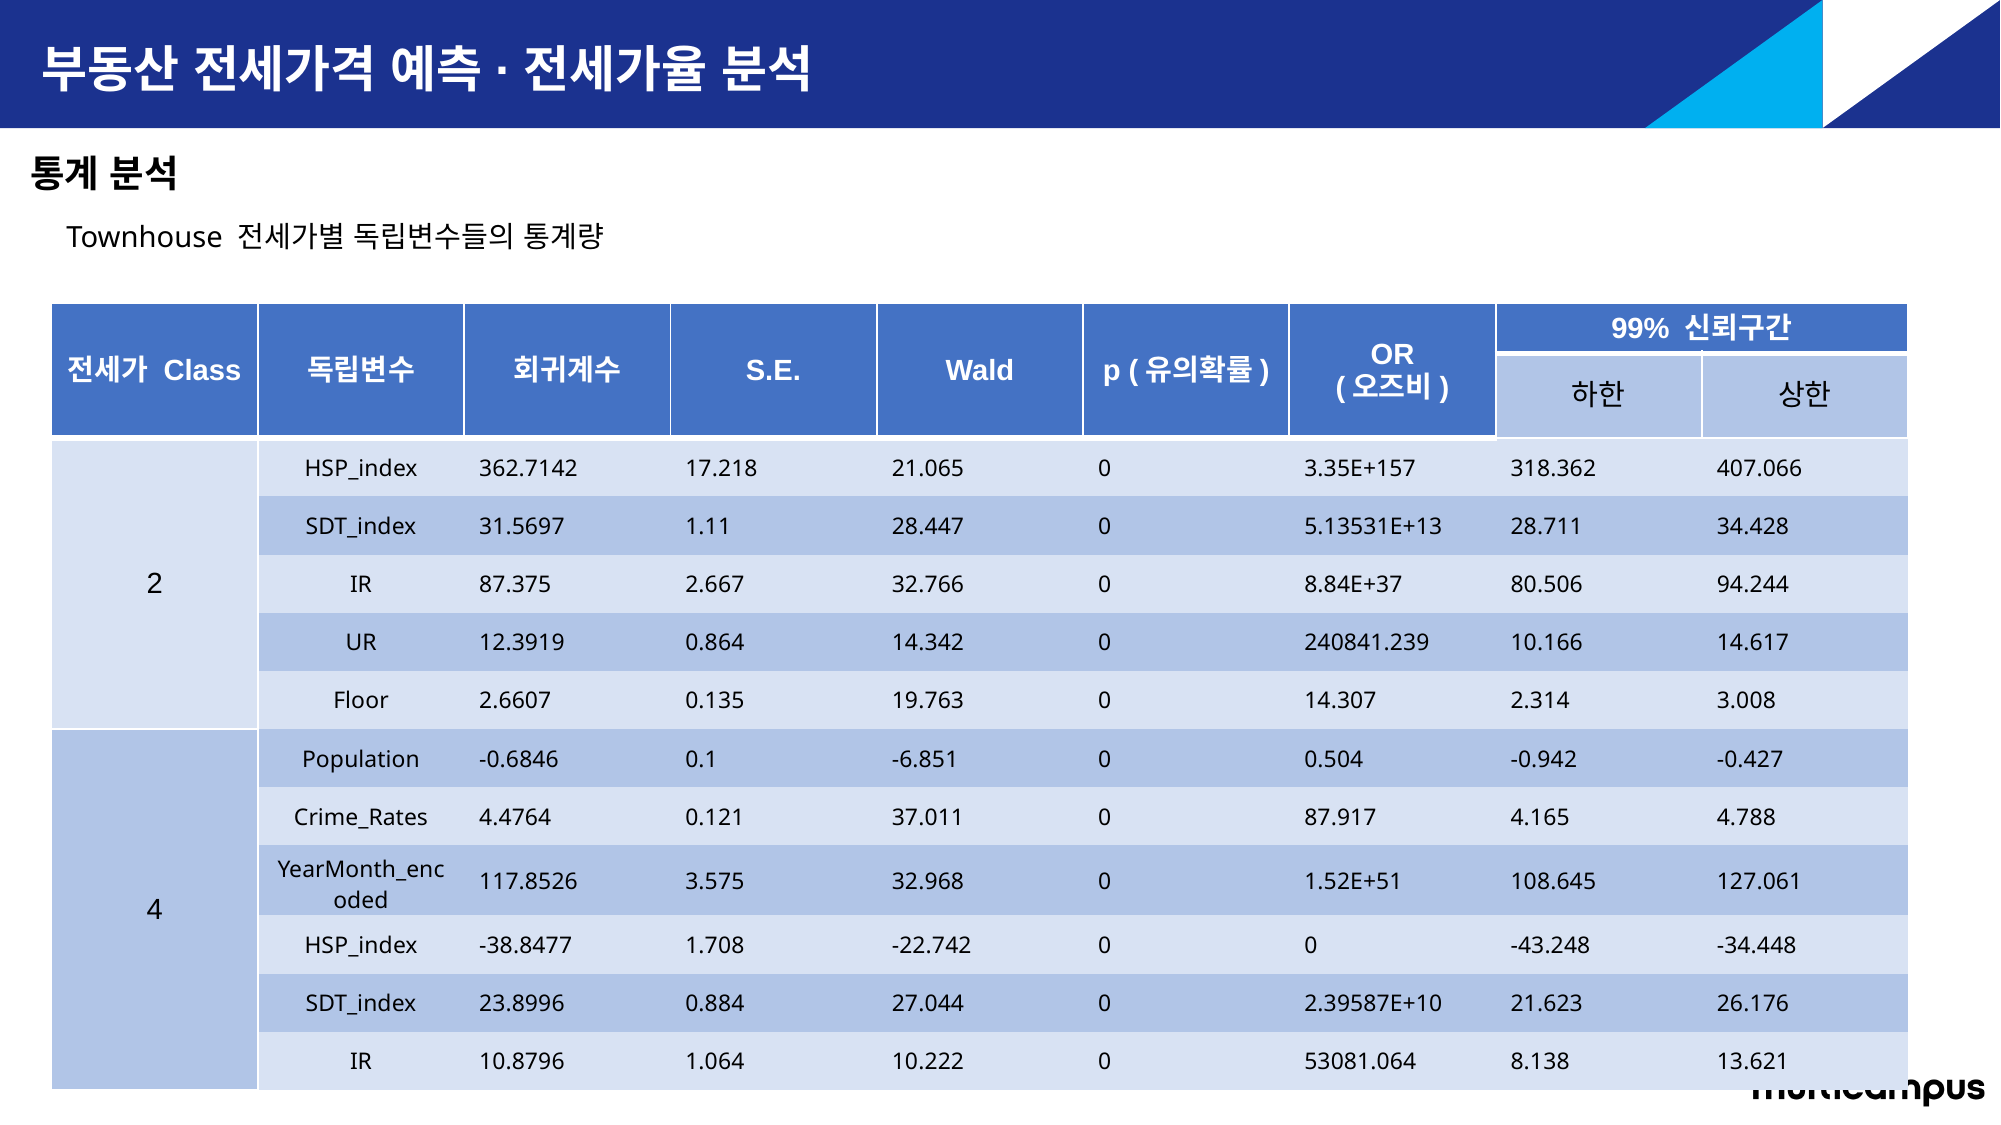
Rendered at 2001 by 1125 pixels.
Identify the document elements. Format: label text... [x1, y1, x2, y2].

table_cell 0 [1083, 441, 1289, 496]
table_cell 0 [1083, 555, 1289, 613]
table_cell 4.165 [1496, 787, 1702, 845]
table_cell -22.742 [877, 915, 1083, 974]
table_cell 10.166 [1496, 613, 1702, 671]
table_header 99% 신뢰구간 [1497, 304, 1907, 351]
table_cell 0 [1083, 671, 1289, 729]
table_cell 362.7142 [464, 441, 671, 496]
table_cell YearMonth_encoded [259, 845, 464, 915]
table_cell 0 [1083, 787, 1289, 845]
table_cell 2.39587E+10 [1289, 974, 1496, 1032]
table_cell 0 [1289, 915, 1496, 974]
table_cell 1.064 [671, 1032, 877, 1090]
table_cell 0 [1083, 845, 1289, 915]
table_header 독립변수 [259, 304, 463, 435]
table_cell 407.066 [1702, 439, 1908, 496]
table_cell 0.135 [671, 671, 877, 729]
table_cell Crime_Rates [259, 787, 464, 845]
table_cell 5.13531E+13 [1289, 496, 1496, 555]
table_header 전세가 Class [52, 304, 257, 435]
table_cell 0.1 [671, 729, 877, 787]
table_cell 19.763 [877, 671, 1083, 729]
table_cell -43.248 [1496, 915, 1702, 974]
table_header p (유의확률) [1084, 304, 1288, 435]
table_header 회귀계수 [465, 304, 670, 435]
table_cell 34.428 [1702, 496, 1908, 555]
table_cell 0 [1083, 974, 1289, 1032]
table_cell 117.8526 [464, 845, 671, 915]
table_cell 240841.239 [1289, 613, 1496, 671]
table_cell 31.5697 [464, 496, 671, 555]
table_cell 53081.064 [1289, 1032, 1496, 1090]
table_cell 2.667 [671, 555, 877, 613]
table_header OR (오즈비) [1290, 304, 1495, 435]
table_cell 13.621 [1702, 1032, 1908, 1090]
table_cell -0.427 [1702, 729, 1908, 787]
table_cell 상한 [1703, 356, 1907, 437]
table_cell 14.617 [1702, 613, 1908, 671]
table_cell 4.788 [1702, 787, 1908, 845]
table_cell 94.244 [1702, 555, 1908, 613]
table_cell 하한 [1497, 356, 1701, 437]
table_cell 1.11 [671, 496, 877, 555]
table_cell 14.342 [877, 613, 1083, 671]
table_cell 87.917 [1289, 787, 1496, 845]
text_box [1644, 0, 2000, 129]
table_cell 32.968 [877, 845, 1083, 915]
table_cell 21.065 [877, 441, 1083, 496]
table_cell 2.314 [1496, 671, 1702, 729]
table_cell 28.447 [877, 496, 1083, 555]
table_cell 8.138 [1496, 1032, 1702, 1090]
table_cell SDT_index [259, 496, 464, 555]
table_cell 12.3919 [464, 613, 671, 671]
table_cell 10.8796 [464, 1032, 671, 1090]
table_cell 3.008 [1702, 671, 1908, 729]
table_cell -0.942 [1496, 729, 1702, 787]
table_cell 37.011 [877, 787, 1083, 845]
table_cell 0 [1083, 613, 1289, 671]
table_cell 17.218 [671, 441, 877, 496]
text_box 통계 분석 [15, 142, 622, 203]
table_cell 23.8996 [464, 974, 671, 1032]
table_cell 3.575 [671, 845, 877, 915]
table_cell 2.6607 [464, 671, 671, 729]
table_cell IR [259, 1032, 464, 1090]
table_cell 28.711 [1496, 496, 1702, 555]
text_box Townhouse 전세가별 독립변수들의 통계량 [51, 202, 658, 253]
table_cell 14.307 [1289, 671, 1496, 729]
table_cell 2 [52, 441, 257, 728]
table_cell 27.044 [877, 974, 1083, 1032]
table_header S.E. [671, 304, 876, 435]
table_cell 3.35E+157 [1289, 441, 1496, 496]
picture [1753, 1070, 1985, 1108]
table_cell -6.851 [877, 729, 1083, 787]
table_cell 80.506 [1496, 555, 1702, 613]
table_cell 318.362 [1496, 439, 1702, 496]
table_cell HSP_index [259, 441, 464, 496]
table_cell 0 [1083, 1032, 1289, 1090]
table_cell -38.8477 [464, 915, 671, 974]
table_cell 0.121 [671, 787, 877, 845]
table_cell 4.4764 [464, 787, 671, 845]
table_cell -0.6846 [464, 729, 671, 787]
table_cell SDT_index [259, 974, 464, 1032]
table_cell 4 [52, 730, 257, 1089]
table_cell 0.864 [671, 613, 877, 671]
table_cell 1.708 [671, 915, 877, 974]
table_cell 87.375 [464, 555, 671, 613]
table_header Wald [878, 304, 1082, 435]
table_cell 0.884 [671, 974, 877, 1032]
table_cell IR [259, 555, 464, 613]
table_cell 0 [1083, 915, 1289, 974]
table_cell 1.52E+51 [1289, 845, 1496, 915]
table_cell -34.448 [1702, 915, 1908, 974]
table_cell 10.222 [877, 1032, 1083, 1090]
table_cell 26.176 [1702, 974, 1908, 1032]
table_cell 32.766 [877, 555, 1083, 613]
table_cell 127.061 [1702, 845, 1908, 915]
table_cell 0 [1083, 729, 1289, 787]
table_cell HSP_index [259, 915, 464, 974]
table_cell 0.504 [1289, 729, 1496, 787]
table_cell 21.623 [1496, 974, 1702, 1032]
table_cell Population [259, 729, 464, 787]
table_cell Floor [259, 671, 464, 729]
table_cell UR [259, 613, 464, 671]
table_cell 0 [1083, 496, 1289, 555]
table_cell 8.84E+37 [1289, 555, 1496, 613]
table_cell 108.645 [1496, 845, 1702, 915]
text_box 부동산 전세가격 예측·전세가율 분석 [0, 0, 1643, 129]
